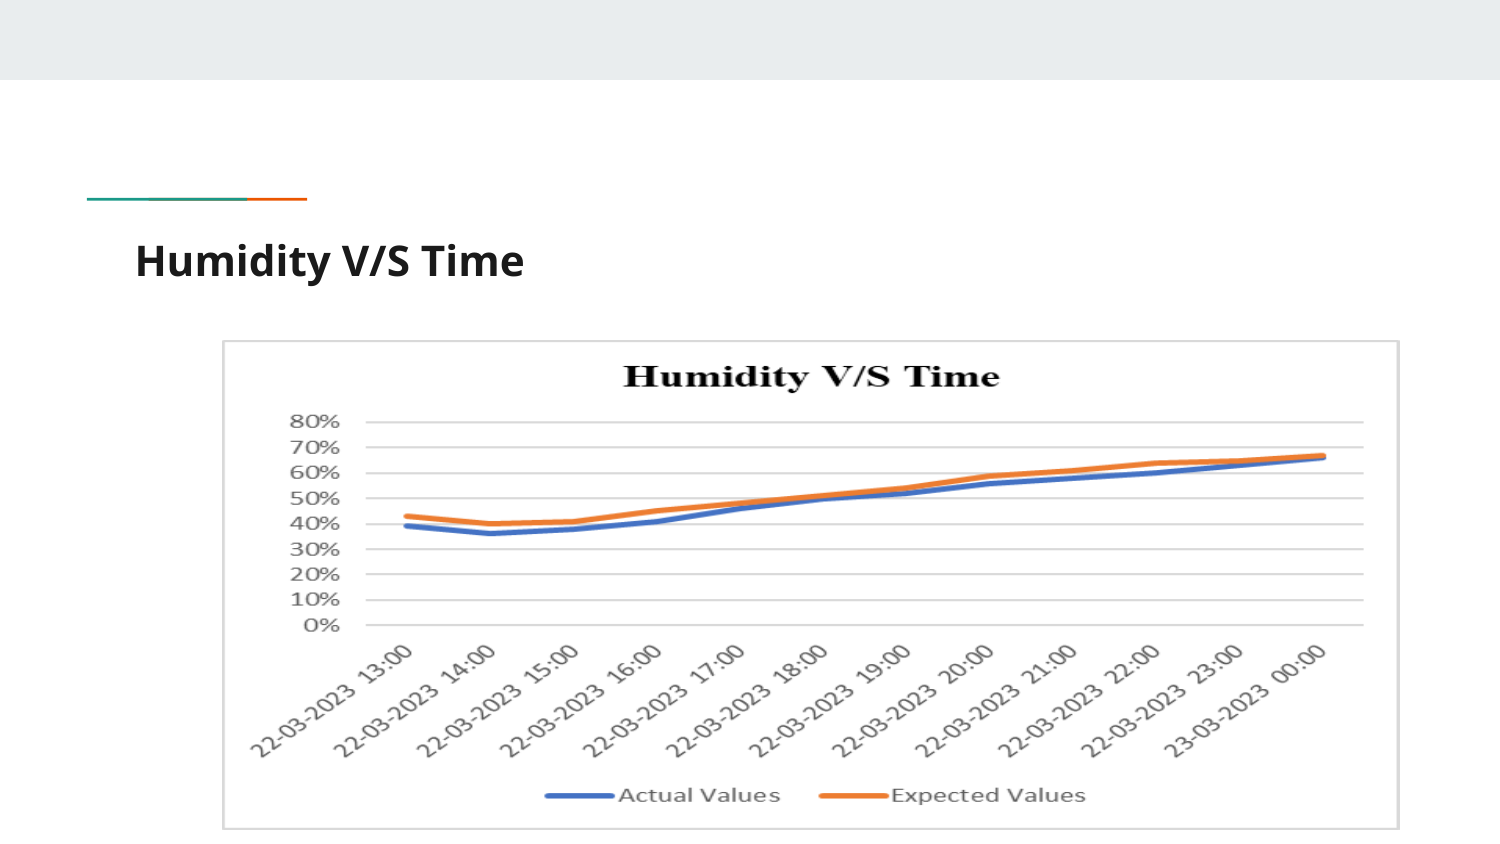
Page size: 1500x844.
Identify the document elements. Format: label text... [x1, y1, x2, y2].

picture [221, 340, 1400, 831]
title Humidity V/S Time [119, 216, 1381, 305]
